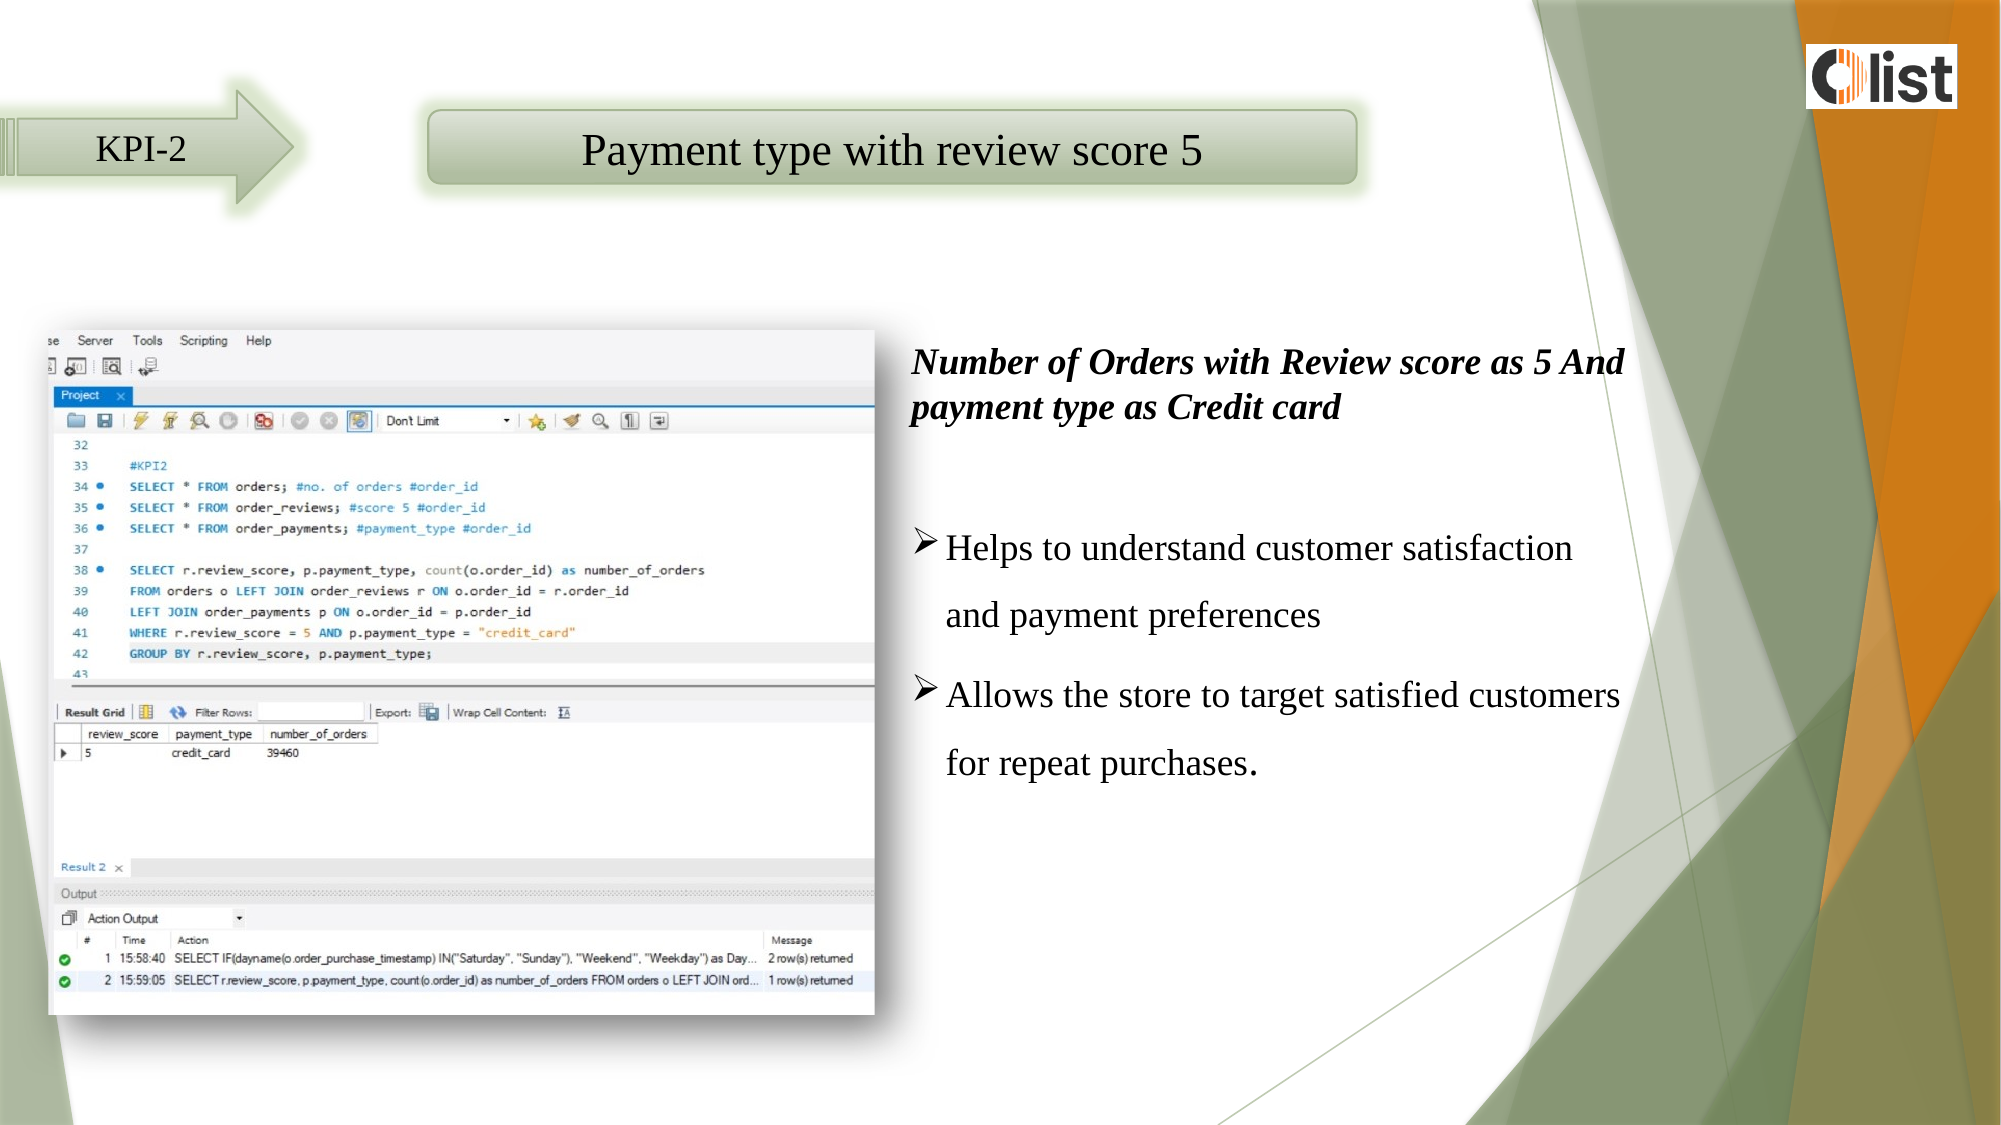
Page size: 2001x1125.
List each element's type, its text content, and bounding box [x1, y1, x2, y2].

text_box Number of Orders with Review score as 5 And payment type as Credit card [896, 329, 1645, 435]
text_box KPI-2 [6, 118, 15, 176]
picture [47, 329, 876, 1016]
text_box Payment type with review score 5 [427, 109, 1358, 185]
text_box KPI-2 [0, 118, 5, 176]
picture [1805, 44, 1958, 109]
text_box Helps to understand customer satisfaction and payment preferences Allows the store to target satisfied customers for repeat purchases. [896, 493, 1645, 791]
text_box KPI-2 [16, 89, 295, 205]
